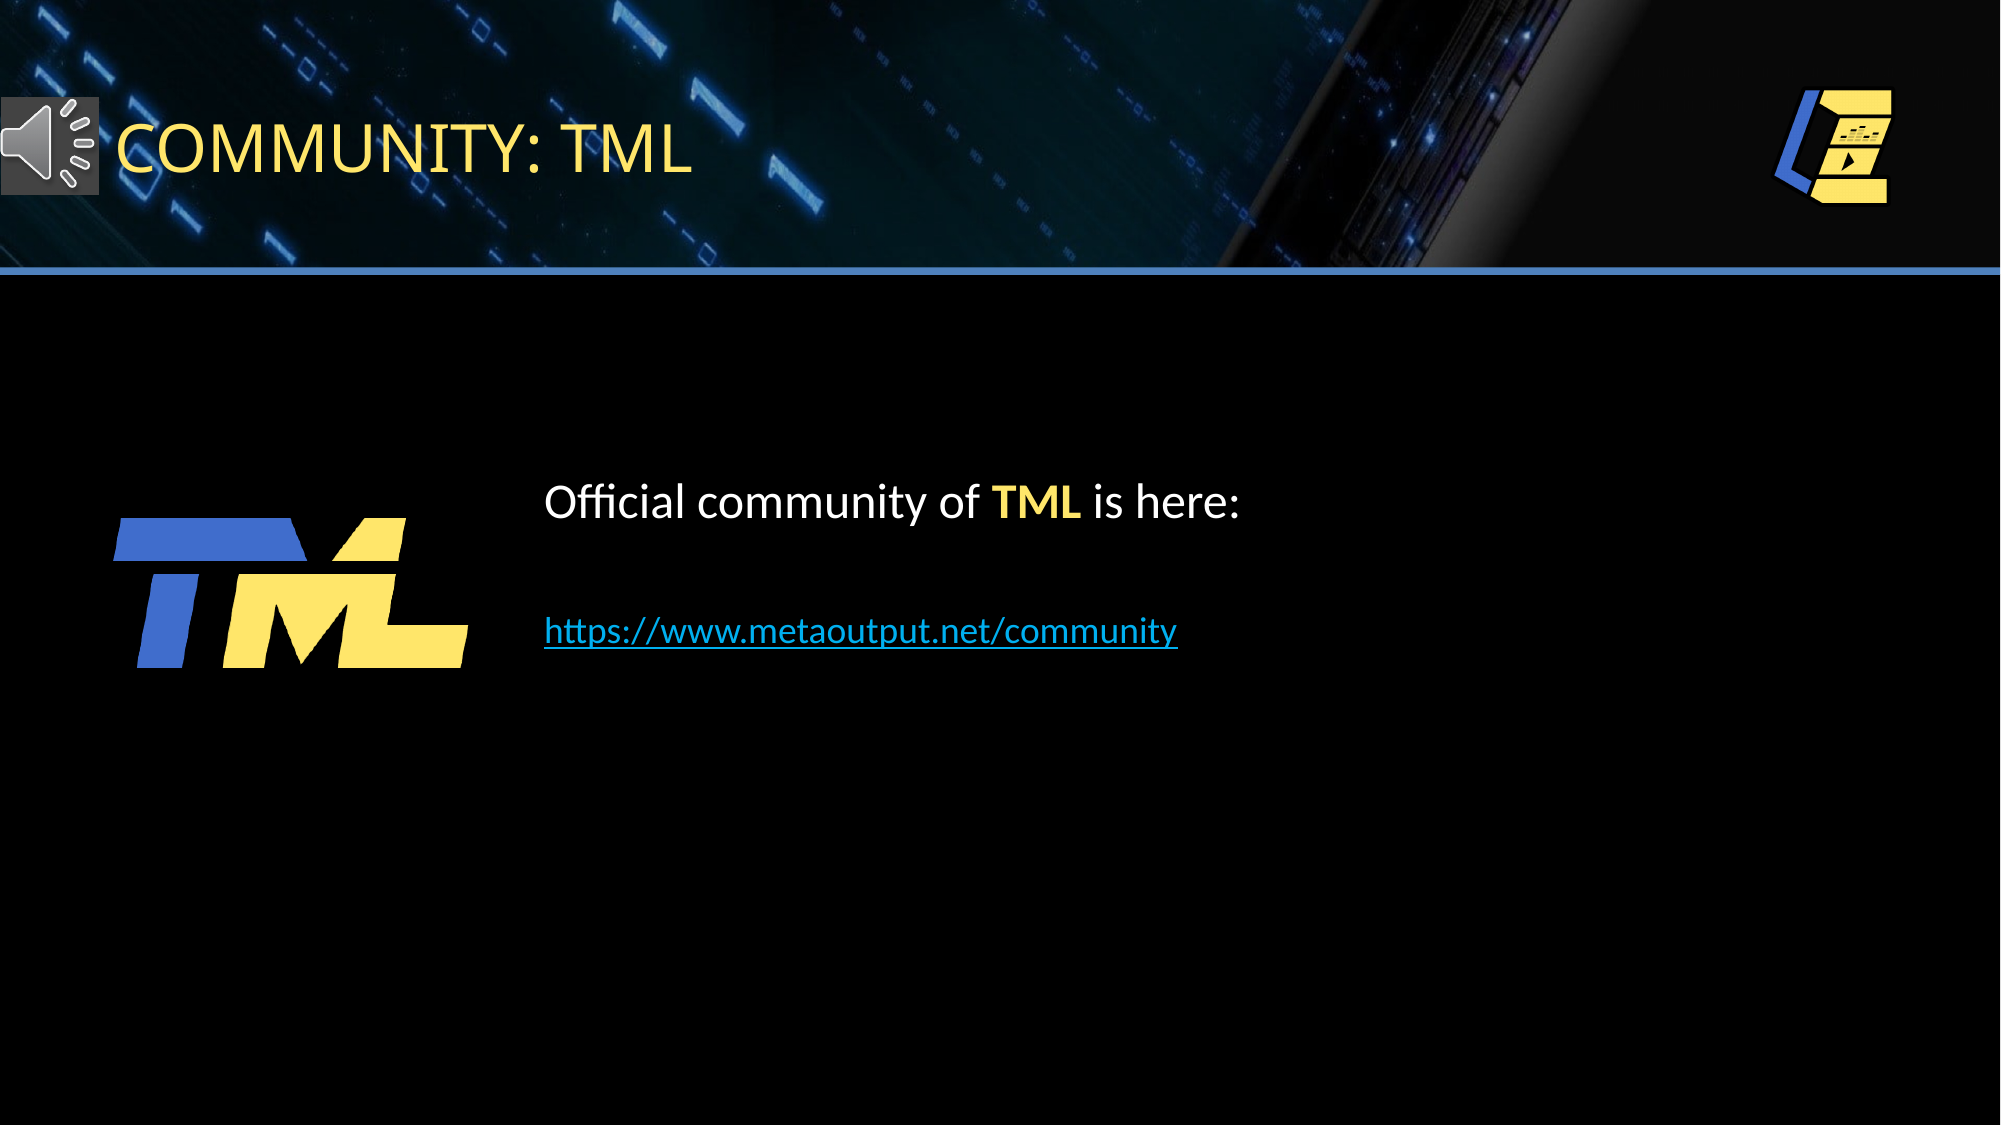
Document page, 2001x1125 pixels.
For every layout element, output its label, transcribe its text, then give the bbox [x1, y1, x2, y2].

picture [0, 0, 2001, 1125]
title COMMUNITY: TML [99, 62, 1904, 230]
text_box Official community of TML is here: https://www.metaoutput.net/community [529, 391, 1847, 1026]
